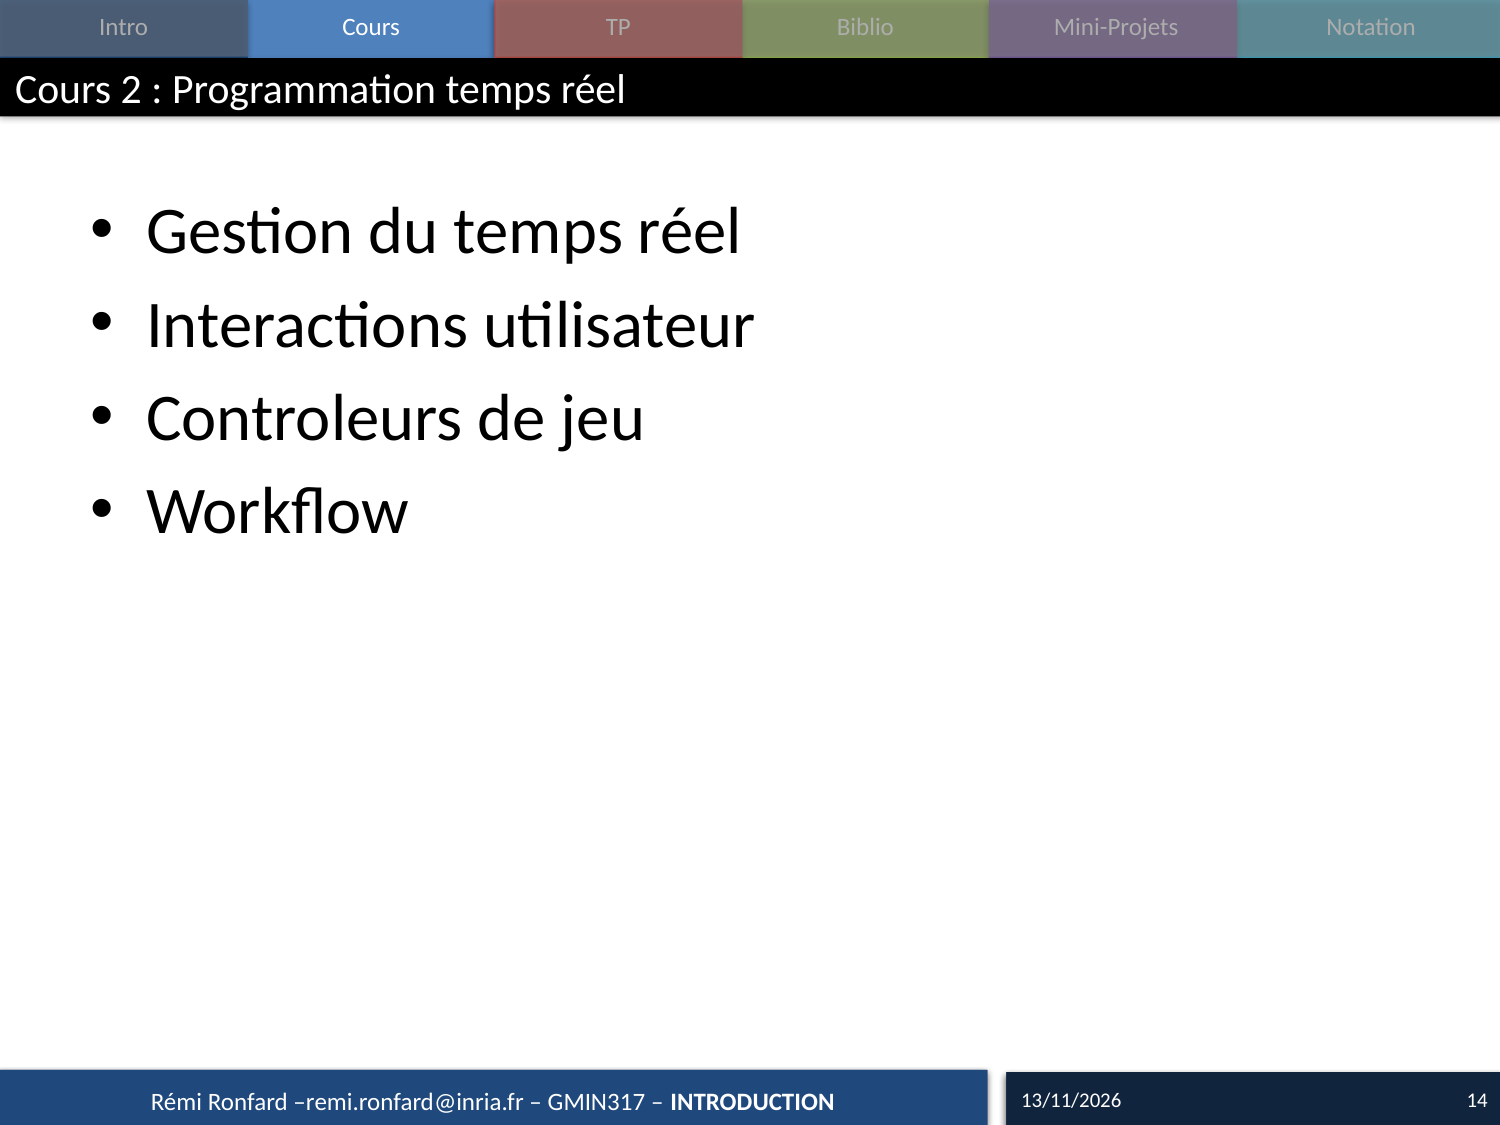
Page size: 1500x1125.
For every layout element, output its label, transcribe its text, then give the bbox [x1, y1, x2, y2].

title Cours 2 : Programmation temps réel [0, 58, 1500, 117]
footer Rémi Ronfard –remi.ronfard@inria.fr – GMIN317 – INTRODUCTION [0, 1072, 988, 1125]
list Gestion du temps réel Interactions utilisateur Controleurs de jeu Workflow [75, 179, 1425, 1005]
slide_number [1006, 1070, 1153, 1125]
slide_number 14 [1153, 1071, 1500, 1125]
